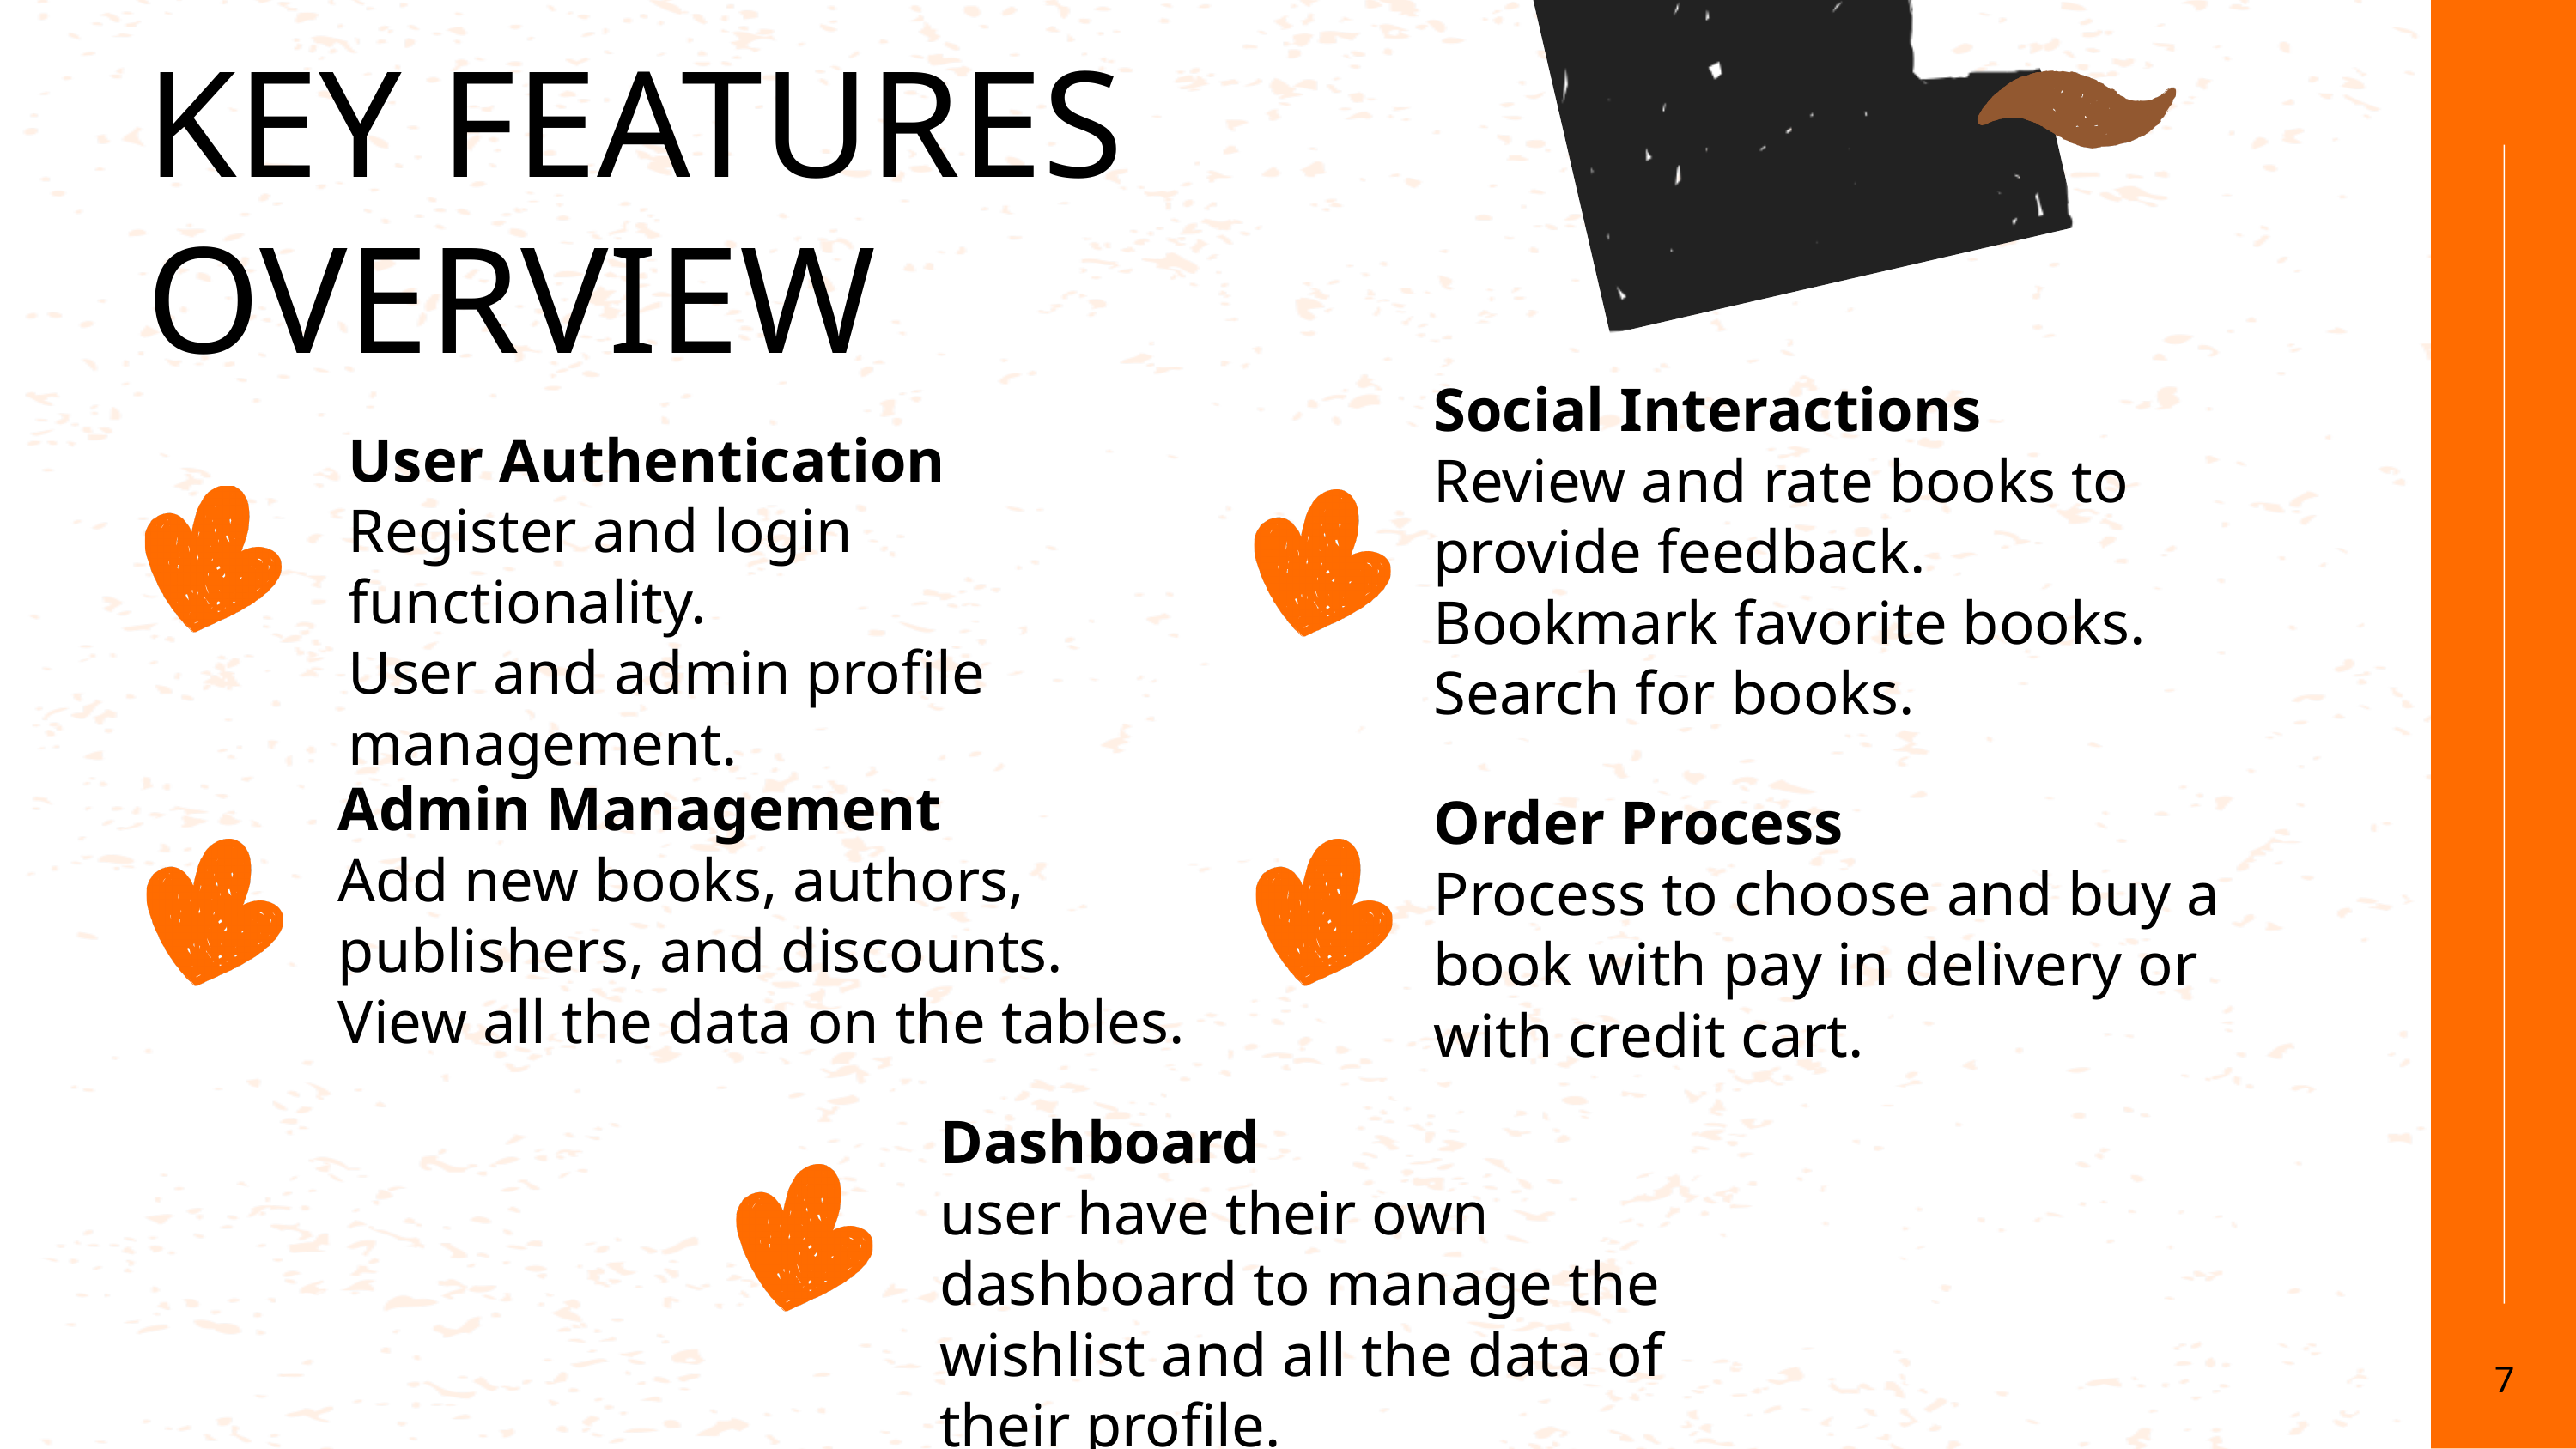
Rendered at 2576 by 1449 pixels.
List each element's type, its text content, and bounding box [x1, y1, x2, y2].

text_box [1533, 0, 2077, 335]
text_box [144, 486, 282, 633]
text_box 7 [2494, 1349, 2515, 1400]
text_box KEY FEATURES OVERVIEW [146, 30, 1326, 383]
text_box [146, 839, 283, 986]
text_box [2431, 0, 2576, 1449]
text_box [1977, 70, 2177, 149]
text_box User Authentication Register and login functionality. User and admin profile management. [348, 422, 1212, 777]
text_box Order Process Process to choose and buy a book with pay in delivery or with credit cart. [1433, 785, 2296, 1070]
text_box Dashboard user have their own dashboard to manage the wishlist and all the data of their profile. [939, 1104, 1802, 1449]
text_box [1254, 489, 1391, 637]
text_box [736, 1164, 873, 1312]
text_box Admin Management Add new books, authors, publishers, and discounts. View all the data on the tables. [337, 771, 1201, 1055]
text_box [1255, 839, 1393, 986]
text_box [0, 0, 2431, 1449]
text_box Social Interactions Review and rate books to provide feedback. Bookmark favorite books. Search for books. [1433, 372, 2296, 785]
